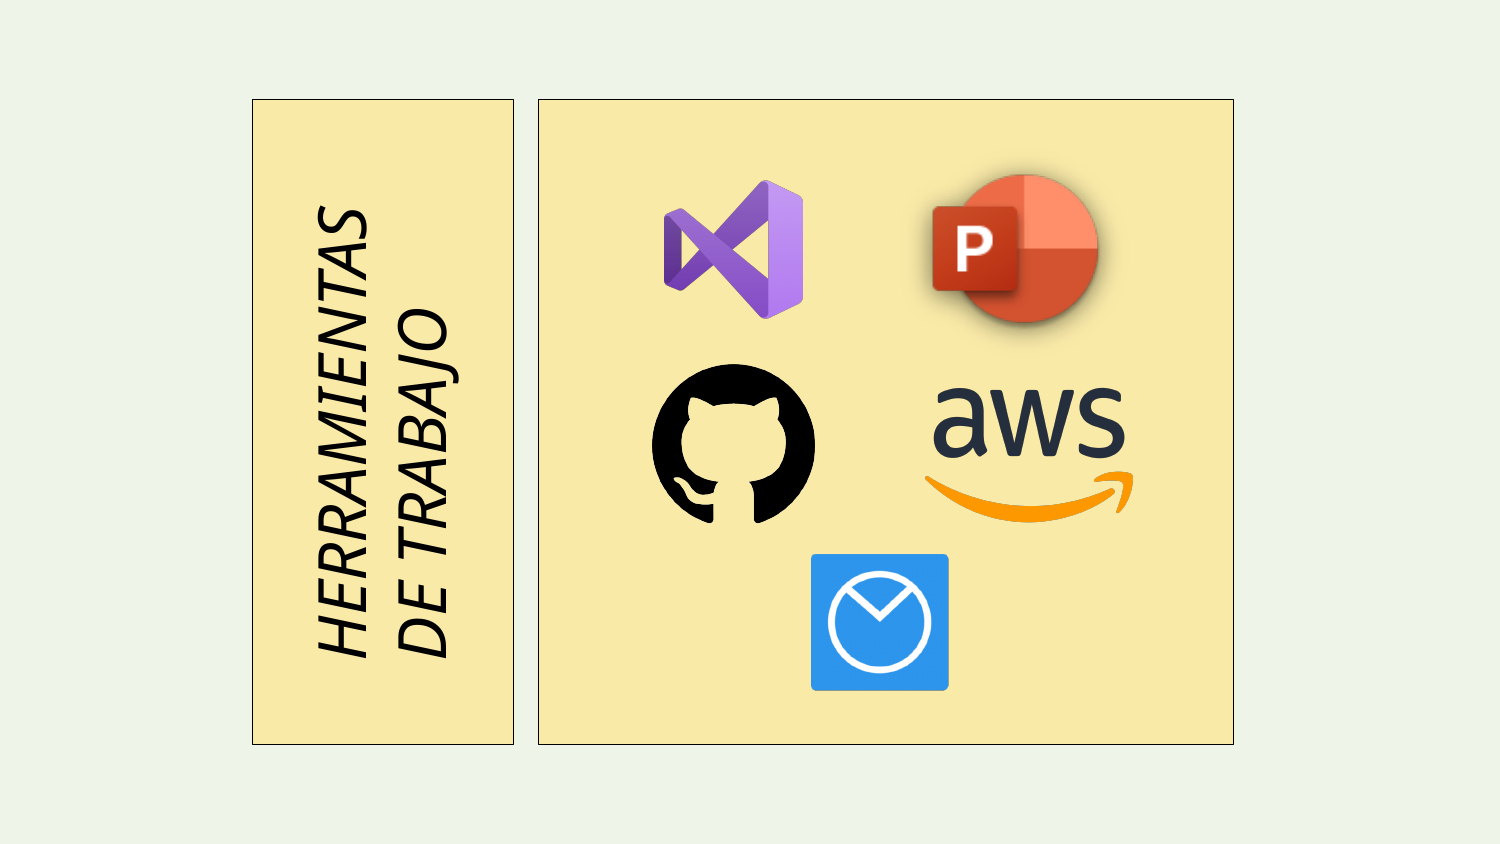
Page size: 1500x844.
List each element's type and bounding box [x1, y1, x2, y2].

text_box [251, 99, 514, 745]
picture [652, 0, 1284, 525]
text_box [536, 98, 1235, 746]
picture [789, 532, 970, 713]
